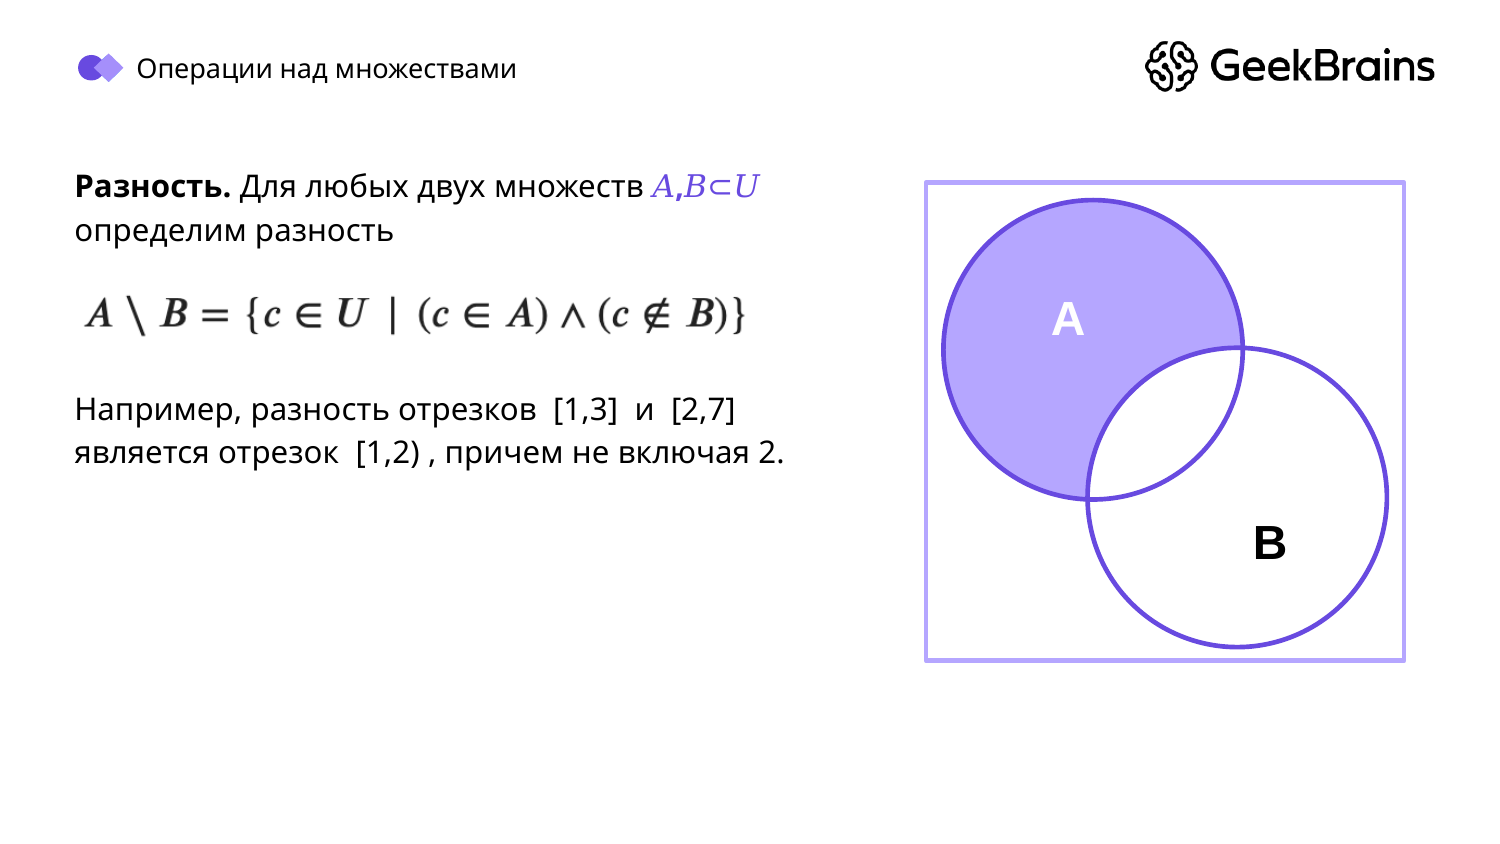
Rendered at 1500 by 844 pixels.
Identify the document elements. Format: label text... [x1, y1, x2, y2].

text_box [1087, 347, 1387, 648]
title Операции над множествами [134, 39, 796, 83]
text_box [93, 53, 124, 82]
picture [77, 284, 751, 344]
text_box [943, 200, 1243, 500]
picture [1145, 39, 1435, 93]
text_box B [1252, 496, 1283, 560]
text_box [926, 182, 1405, 661]
text_box [78, 54, 102, 81]
text_box Разность. Для любых двух множеств 𝐴,𝐵⊂𝑈 определим разность Например, разность отрезков [1,3] и [2,7] является отрезок [1,2) , причем не включая 2. [74, 154, 838, 500]
